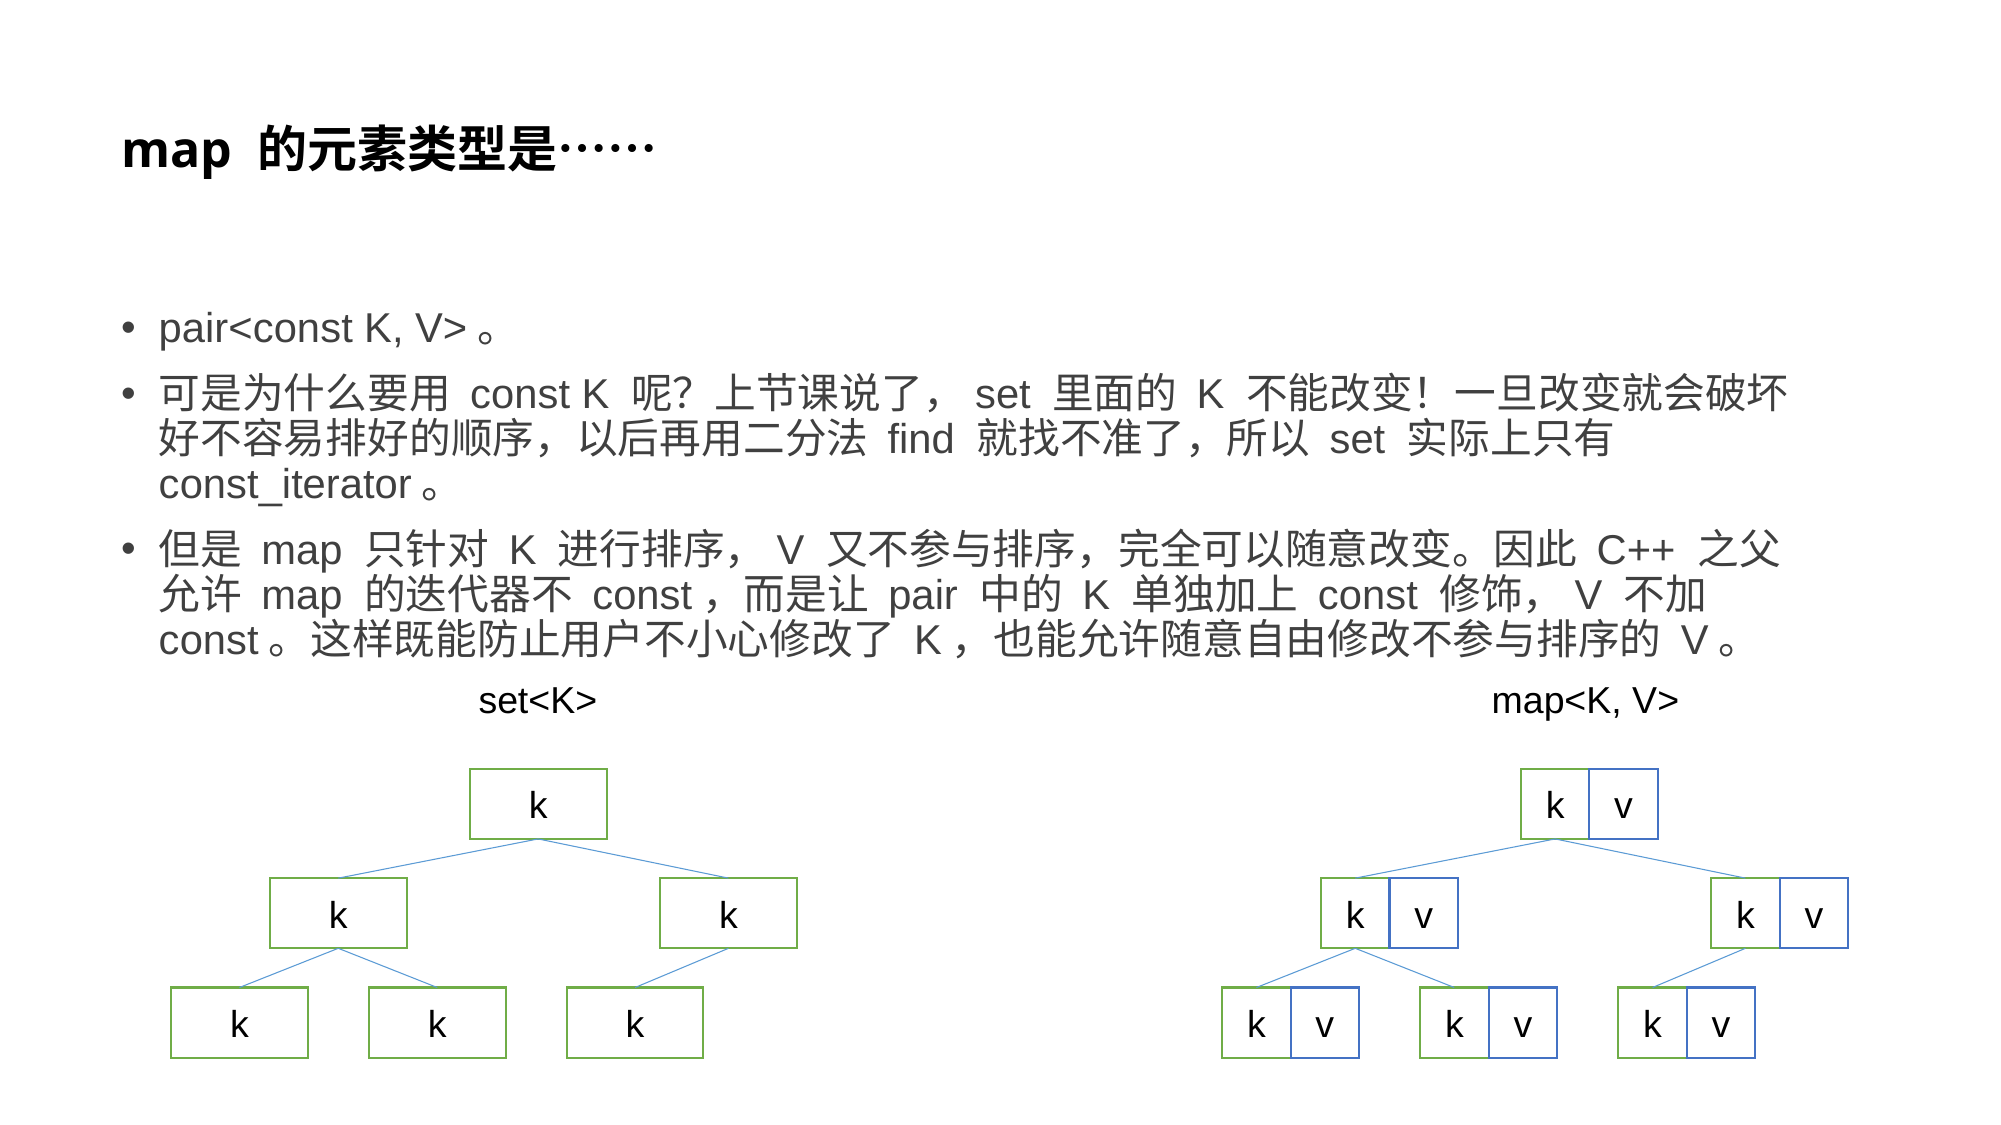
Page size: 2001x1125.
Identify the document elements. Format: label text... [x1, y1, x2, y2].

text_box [634, 948, 729, 988]
text_box v [1488, 986, 1558, 1059]
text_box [338, 838, 538, 879]
text_box k [1520, 768, 1588, 838]
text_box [538, 838, 729, 879]
text_box v [1686, 986, 1756, 1059]
text_box map<K, V> [1476, 669, 1695, 729]
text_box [1555, 838, 1746, 879]
text_box k [1320, 877, 1388, 948]
text_box k [1710, 877, 1779, 949]
text_box k [1221, 986, 1290, 1059]
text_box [1355, 948, 1455, 988]
text_box k [170, 986, 309, 1059]
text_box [1355, 838, 1555, 879]
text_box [338, 948, 438, 988]
text_box k [269, 877, 408, 948]
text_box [1652, 948, 1746, 988]
text_box k [1419, 986, 1488, 1059]
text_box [239, 948, 338, 988]
text_box v [1388, 879, 1459, 949]
list pair<const K, V>。 可是为什么要用 const K 呢？上节课说了，set 里面的 K 不能改变！一旦改变就会破坏好不容易排好的顺序，以后再用二分法 find 就找不准了，所以 set 实际上只有 const_iterator。 但是 map 只针对 K 进行排序，V 又不参与排序，完全可以随意改变。因此 C++ 之父允许 map 的迭代器不 const，而是让 pair 中的 K 单独加上 const 修饰，V 不加 const。这样既能防止用户不小心修改了 K，也能允许随意自由修改不参与排序的 V。 [106, 299, 1832, 1014]
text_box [1256, 948, 1355, 988]
text_box k [566, 986, 704, 1059]
text_box k [1617, 986, 1686, 1059]
text_box k [469, 768, 608, 838]
title map 的元素类型是…… [106, 42, 1832, 260]
text_box v [1588, 768, 1659, 838]
text_box k [659, 877, 798, 949]
text_box k [368, 986, 507, 1059]
text_box v [1290, 988, 1360, 1059]
text_box v [1779, 877, 1849, 949]
text_box set<K> [463, 669, 613, 729]
